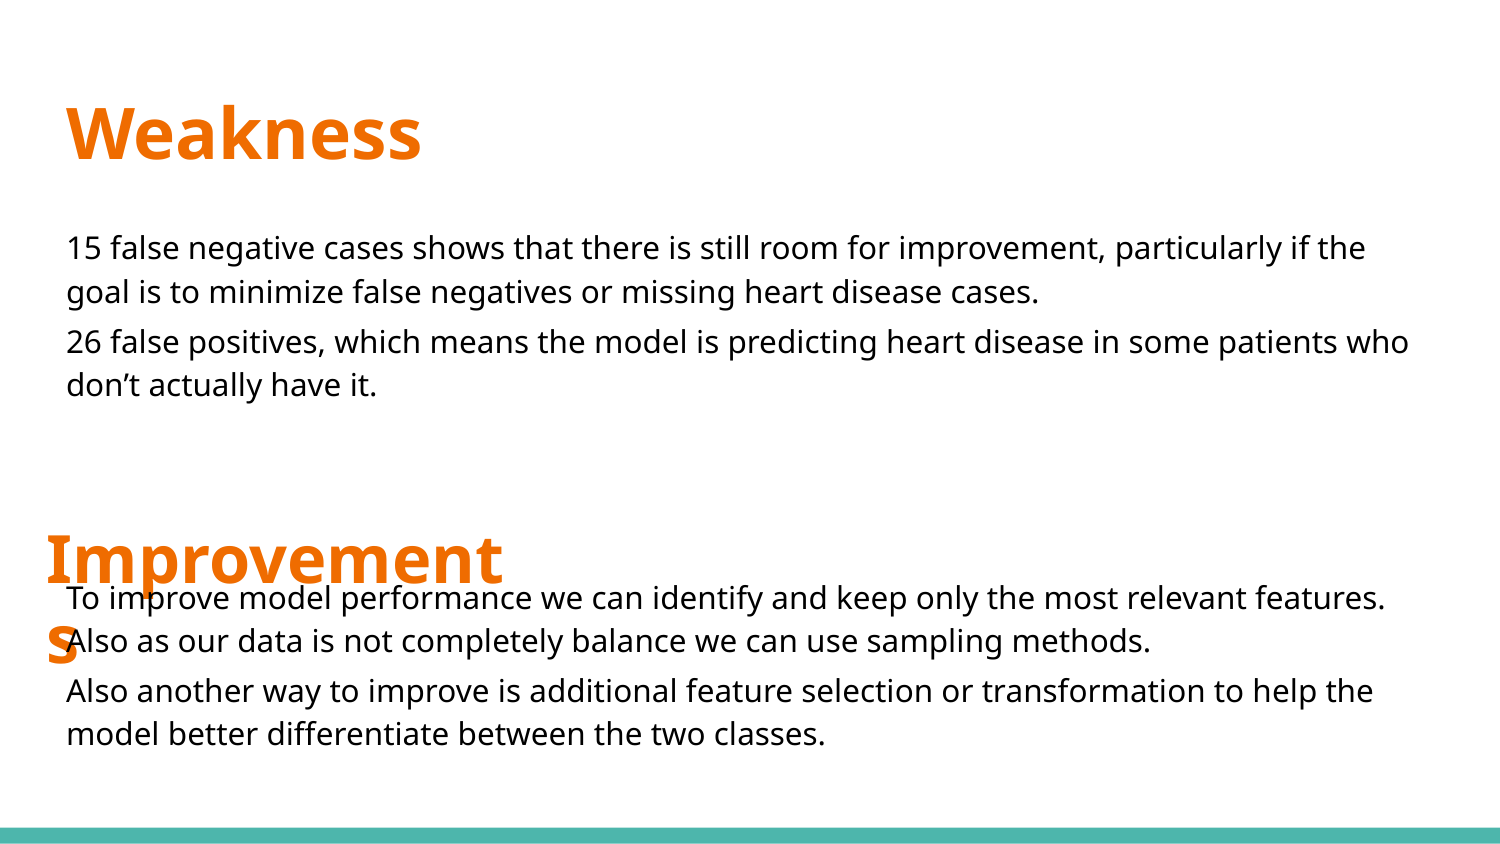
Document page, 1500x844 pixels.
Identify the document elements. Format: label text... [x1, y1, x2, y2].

text_box Improvements [31, 421, 524, 692]
title Weakness [51, 72, 1449, 189]
list To improve model performance we can identify and keep only the most relevant features. Also as our data is not completely balance we can use sampling methods. Also another way to improve is additional feature selection or transformation to help the model better differentiate between the two classes. [51, 557, 1449, 772]
list 15 false negative cases shows that there is still room for improvement, particularly if the goal is to minimize false negatives or missing heart disease cases. 26 false positives, which means the model is predicting heart disease in some patients who don’t actually have it. [51, 207, 1449, 422]
